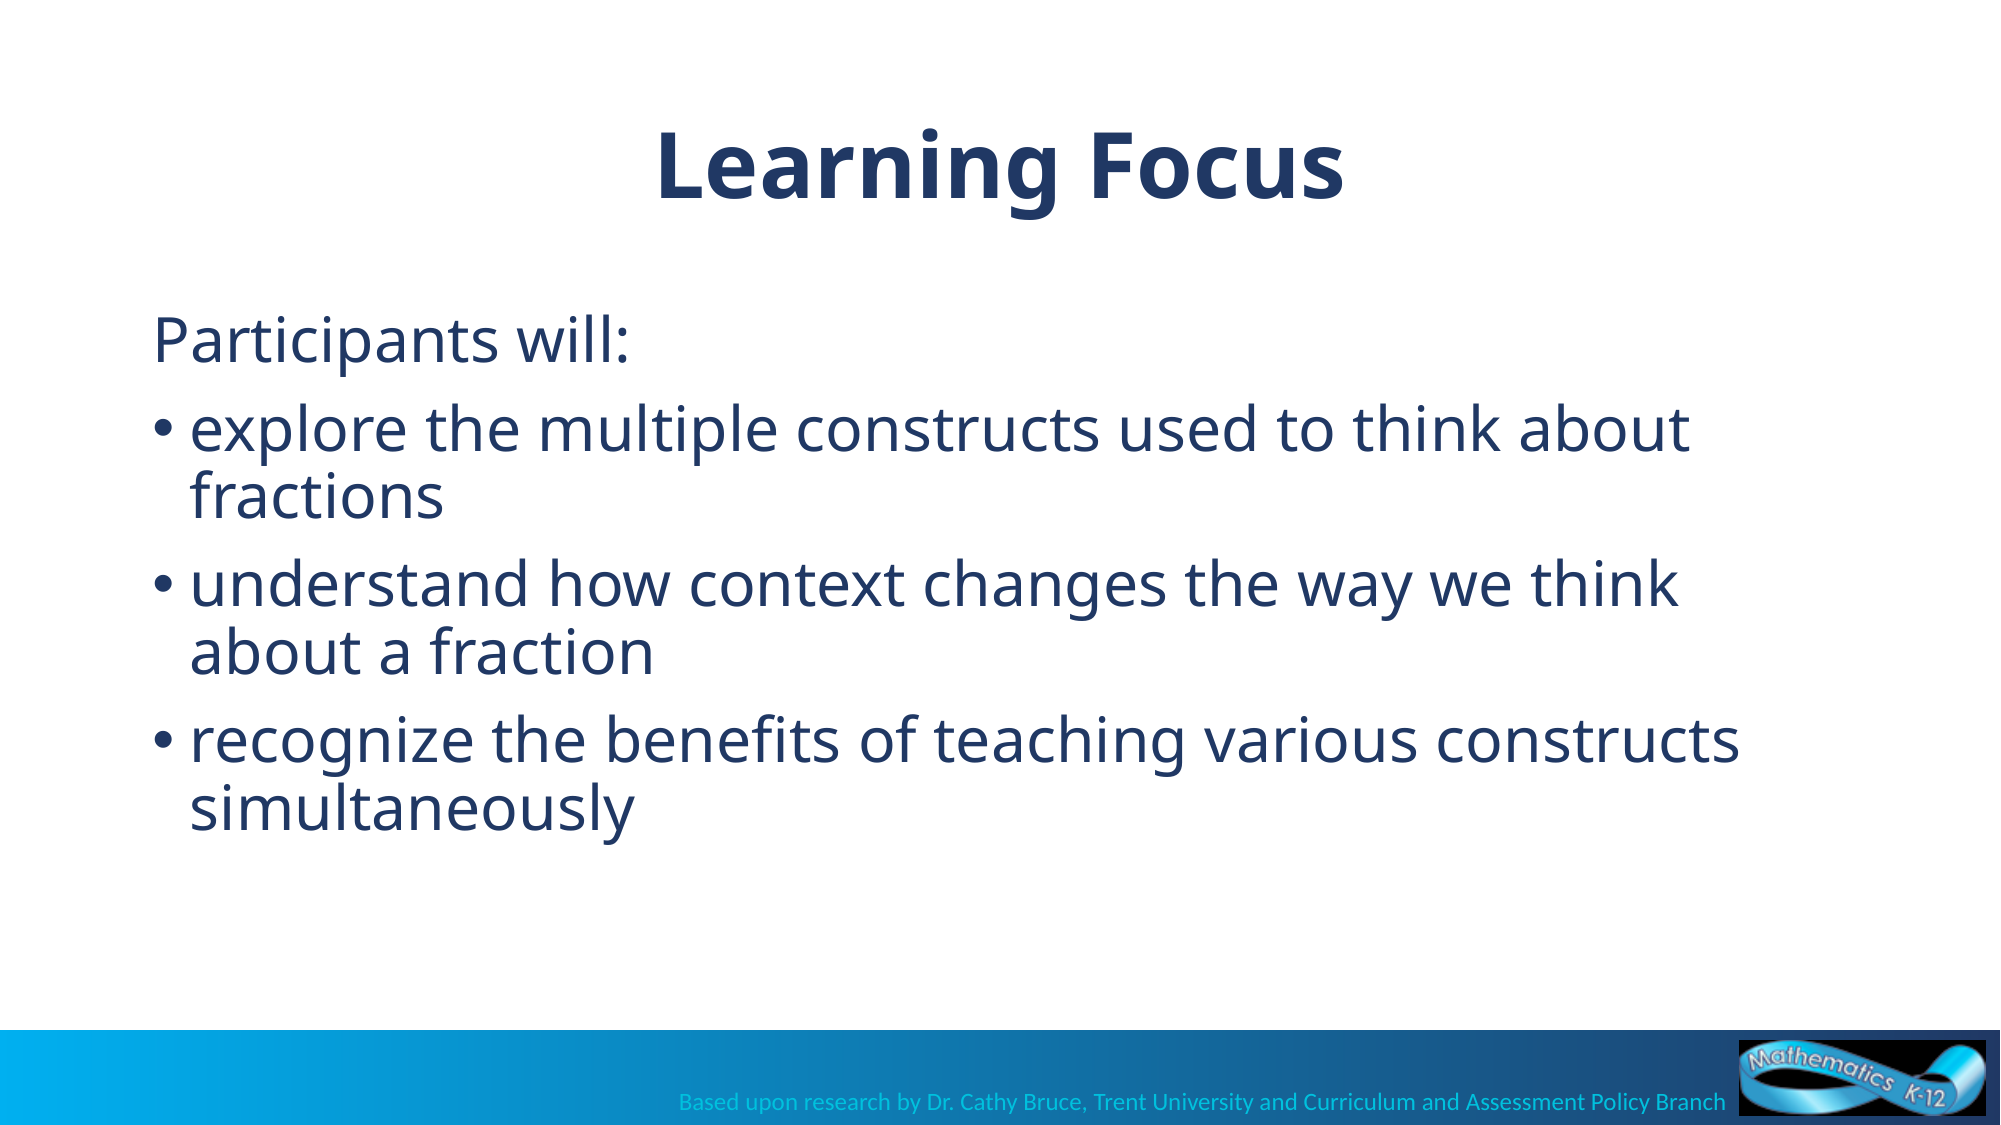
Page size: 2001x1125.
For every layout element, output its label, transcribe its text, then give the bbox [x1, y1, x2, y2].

picture [1739, 1040, 1986, 1116]
list Participants will: explore the multiple constructs used to think about fractions understand how context changes the way we think about a fraction recognize the benefits of teaching various constructs simultaneously [137, 301, 1863, 1016]
title Learning Focus [137, 59, 1863, 278]
